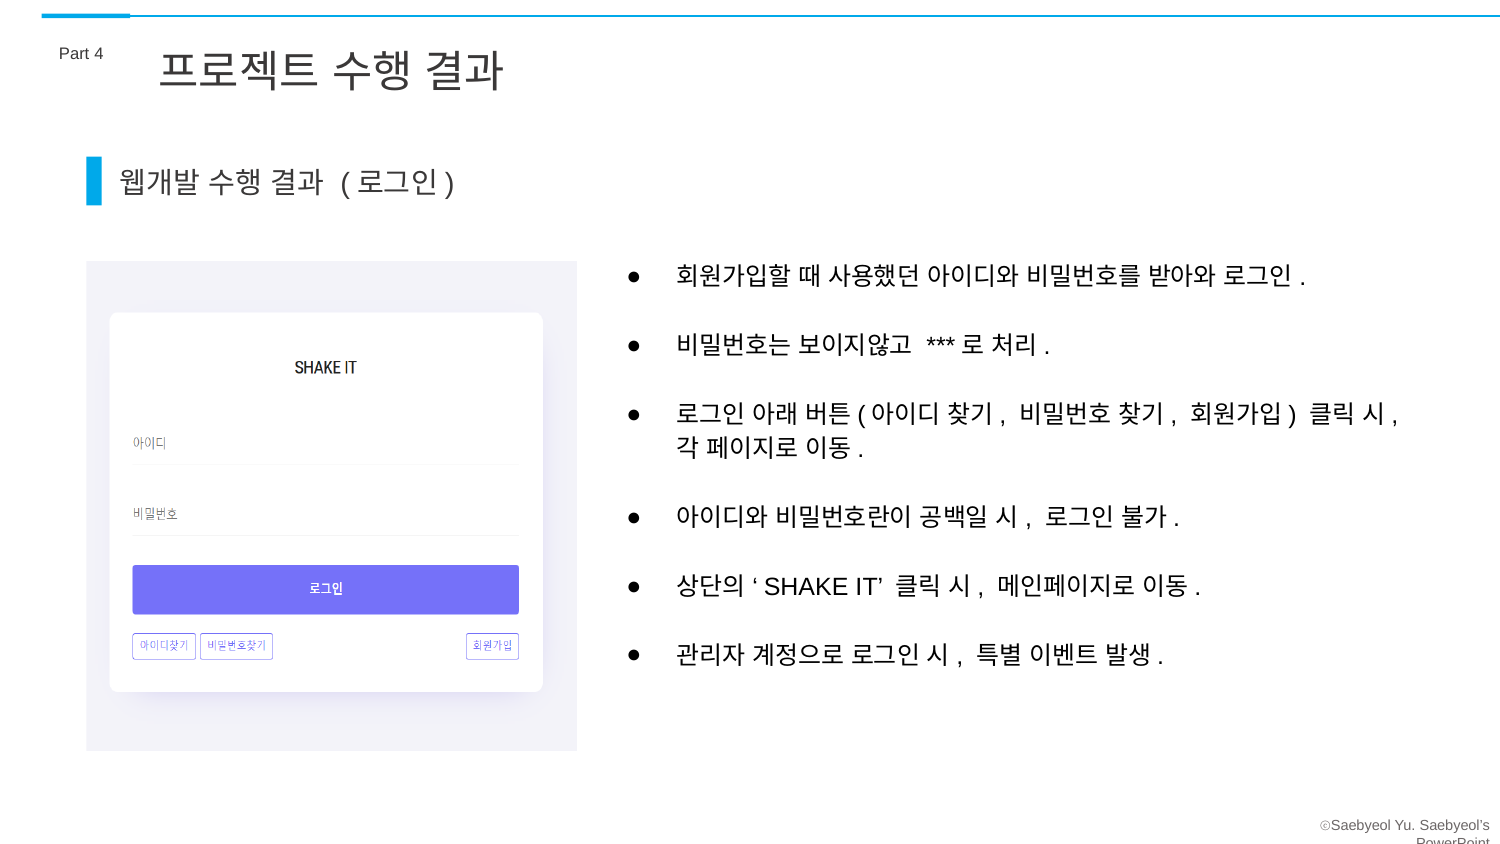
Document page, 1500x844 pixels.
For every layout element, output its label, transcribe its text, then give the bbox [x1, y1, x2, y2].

text_box [86, 156, 102, 206]
picture [86, 261, 578, 751]
text_box 웹개발 수행 결과 (로그인) [108, 158, 521, 205]
text_box 회원가입할 때 사용했던 아이디와 비밀번호를 받아와 로그인. 비밀번호는 보이지않고 ***로 처리. 로그인 아래 버튼(아이디 찾기, 비밀번호 찾기, 회원가입) 클릭 시, 각 페이지로 이동. 아이디와 비밀번호란이 공백일 시, 로그인 불가. 상단의 ‘SHAKE IT’ 클릭 시, 메인페이지로 이동. 관리자 계정으로 로그인 시, 특별 이벤트 발생. [586, 241, 1439, 754]
text_box Part 4 [47, 37, 124, 69]
text_box [41, 13, 131, 19]
text_box 프로젝트 수행 결과 [147, 37, 549, 102]
